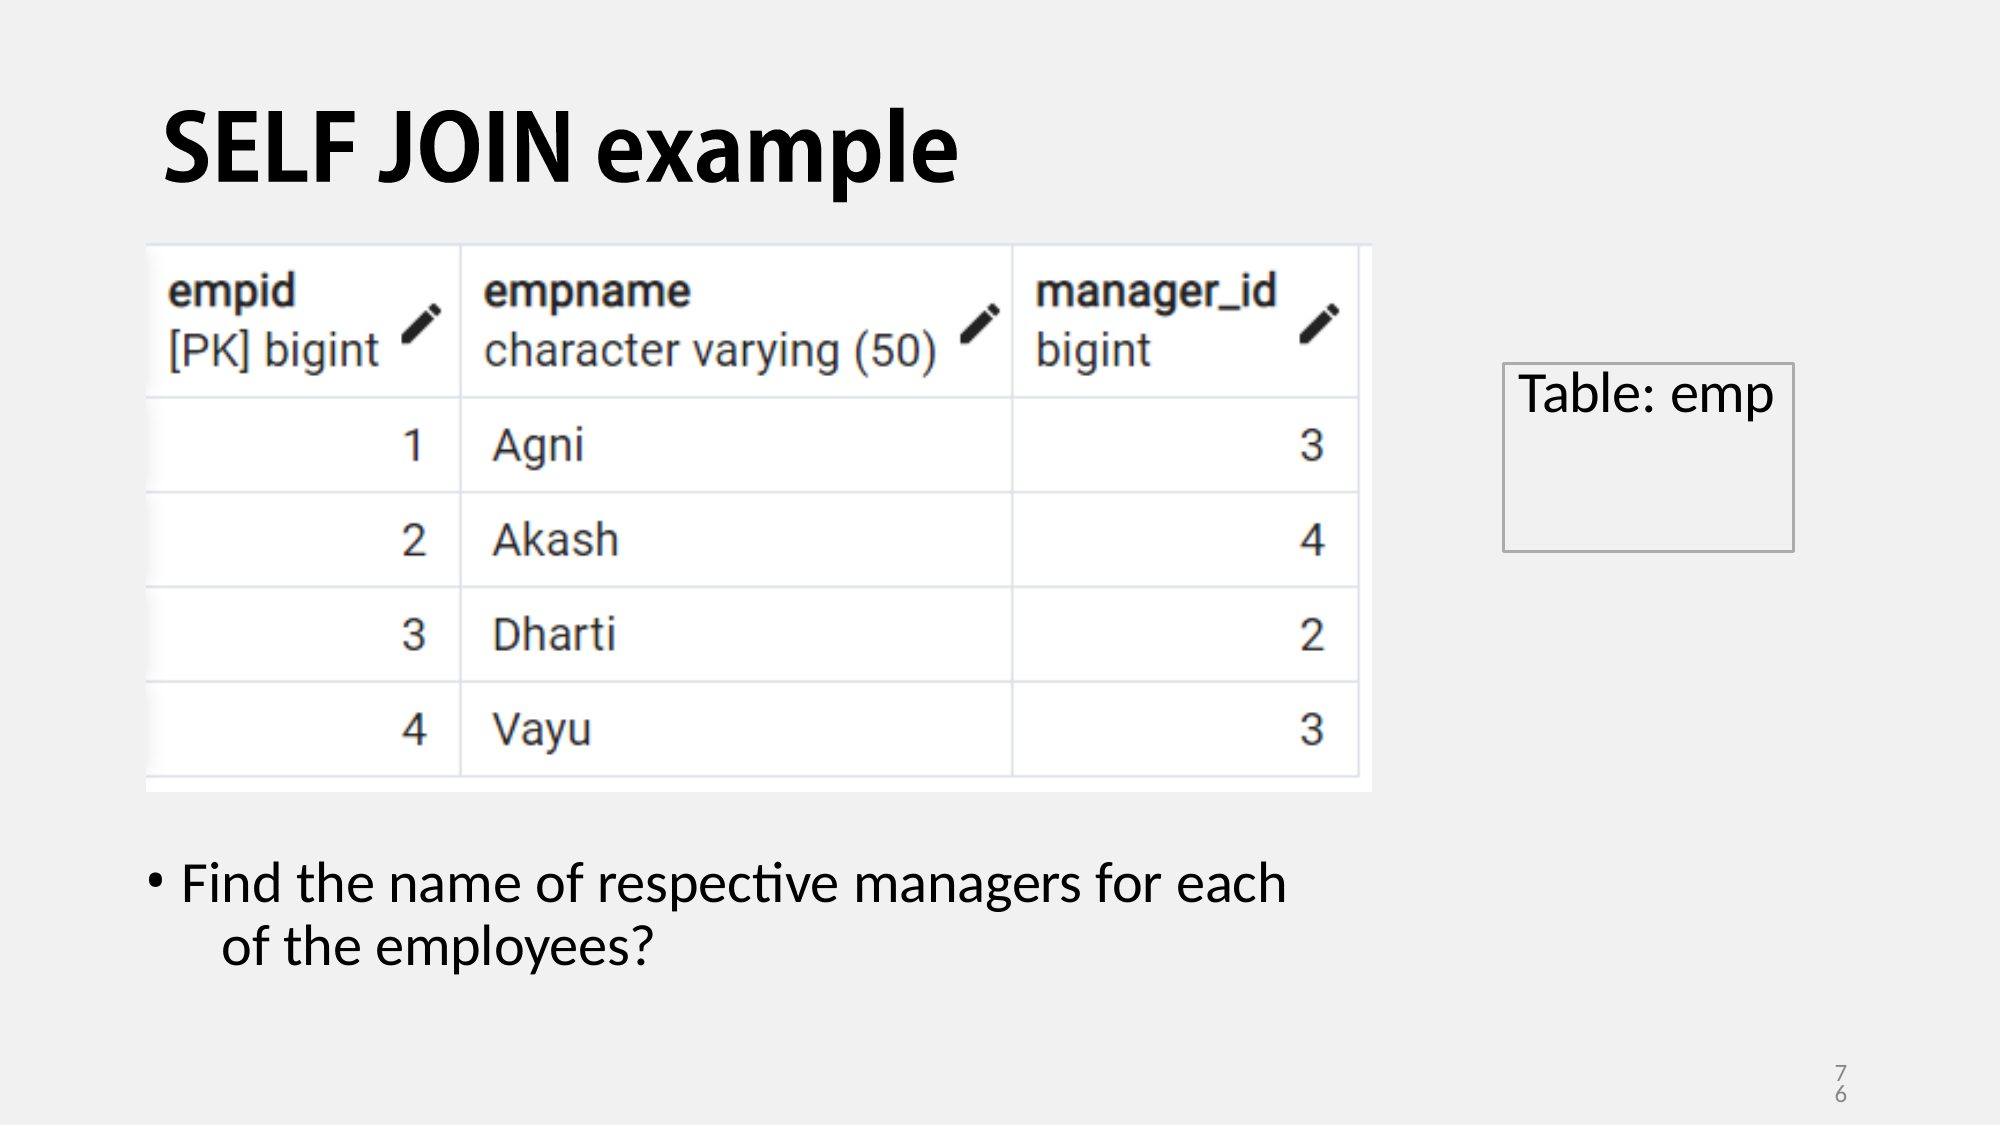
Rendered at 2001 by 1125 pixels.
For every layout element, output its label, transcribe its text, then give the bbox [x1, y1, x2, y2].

text_box Find the name of respective managers for each of the employees? [142, 841, 1295, 978]
title Table: emp [1503, 363, 1794, 552]
picture [146, 242, 1372, 792]
picture [161, 92, 1007, 209]
slide_number 76 [1802, 1060, 1856, 1090]
